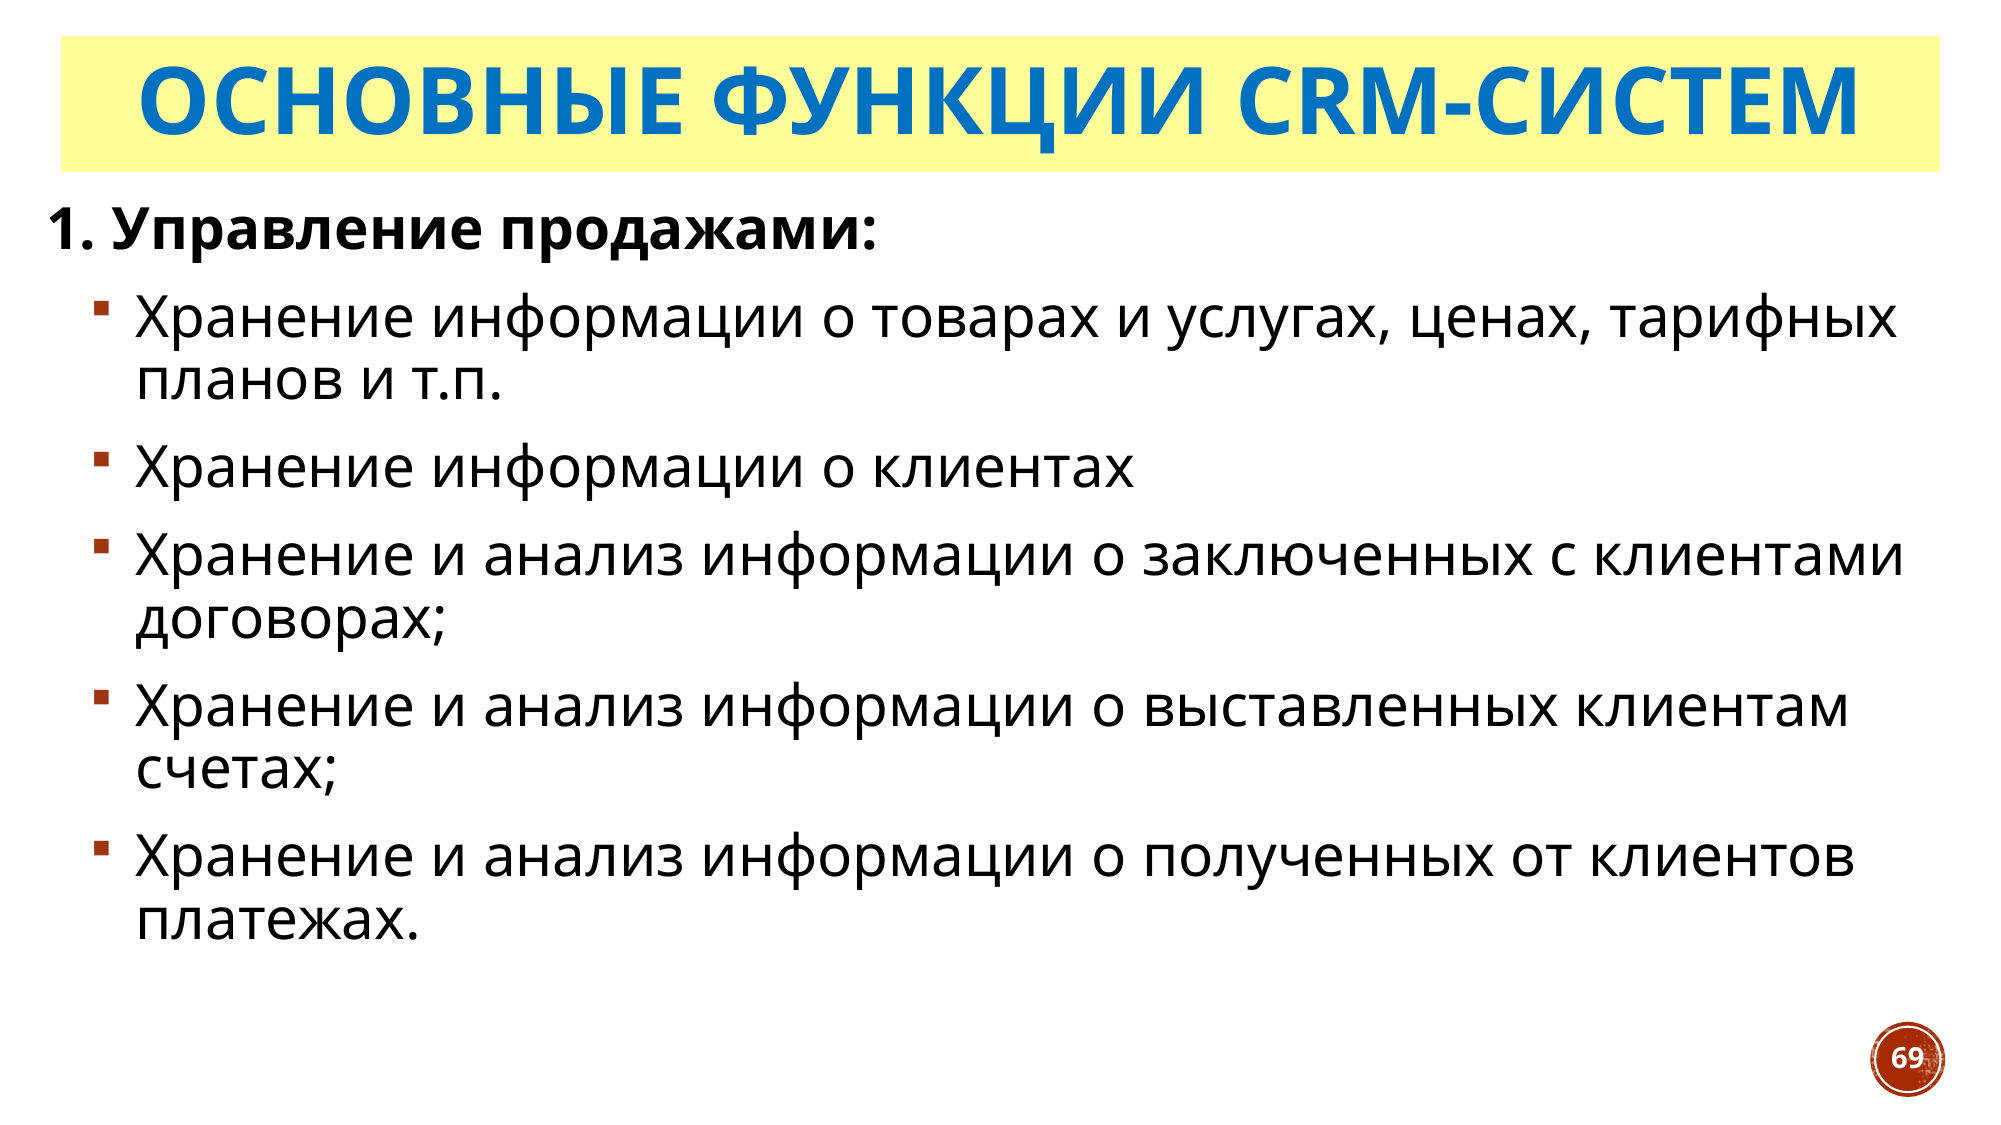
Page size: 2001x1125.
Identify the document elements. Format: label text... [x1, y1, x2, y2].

title Основные функции CRM-систем [61, 36, 1940, 172]
list 1. Управление продажами: Хранение информации о товарах и услугах, ценах, тарифных планов и т.п. Хранение информации о клиентах Хранение и анализ информации о заключенных с клиентами договорах; Хранение и анализ информации о выставленных клиентам счетах; Хранение и анализ информации о полученных от клиентов платежах. [31, 191, 1940, 1013]
slide_number 69 [1855, 1028, 1961, 1089]
